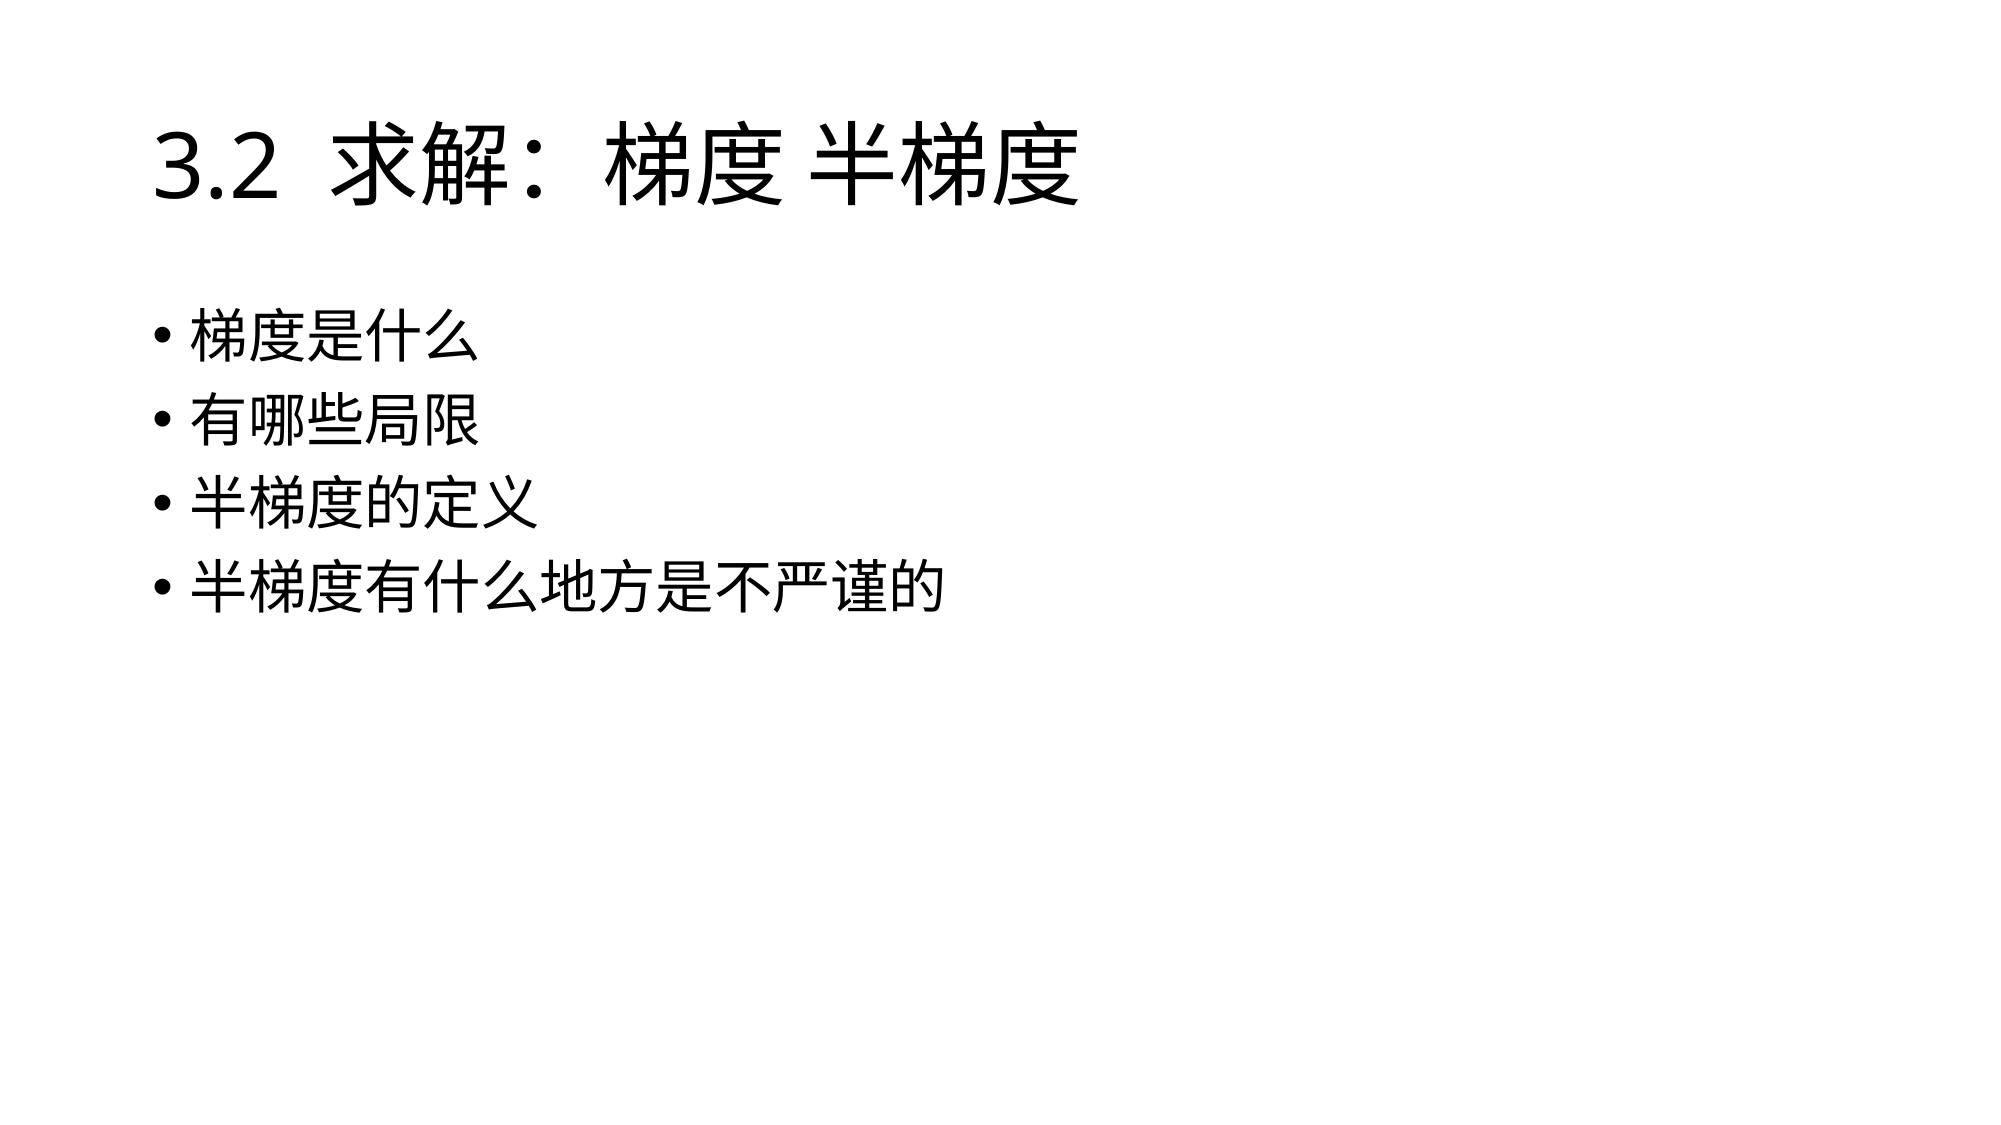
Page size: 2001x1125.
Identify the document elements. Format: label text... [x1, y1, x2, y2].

title 3.2 求解：梯度 半梯度 [137, 59, 1863, 278]
list 梯度是什么 有哪些局限 半梯度的定义 半梯度有什么地方是不严谨的 [137, 299, 1863, 1014]
